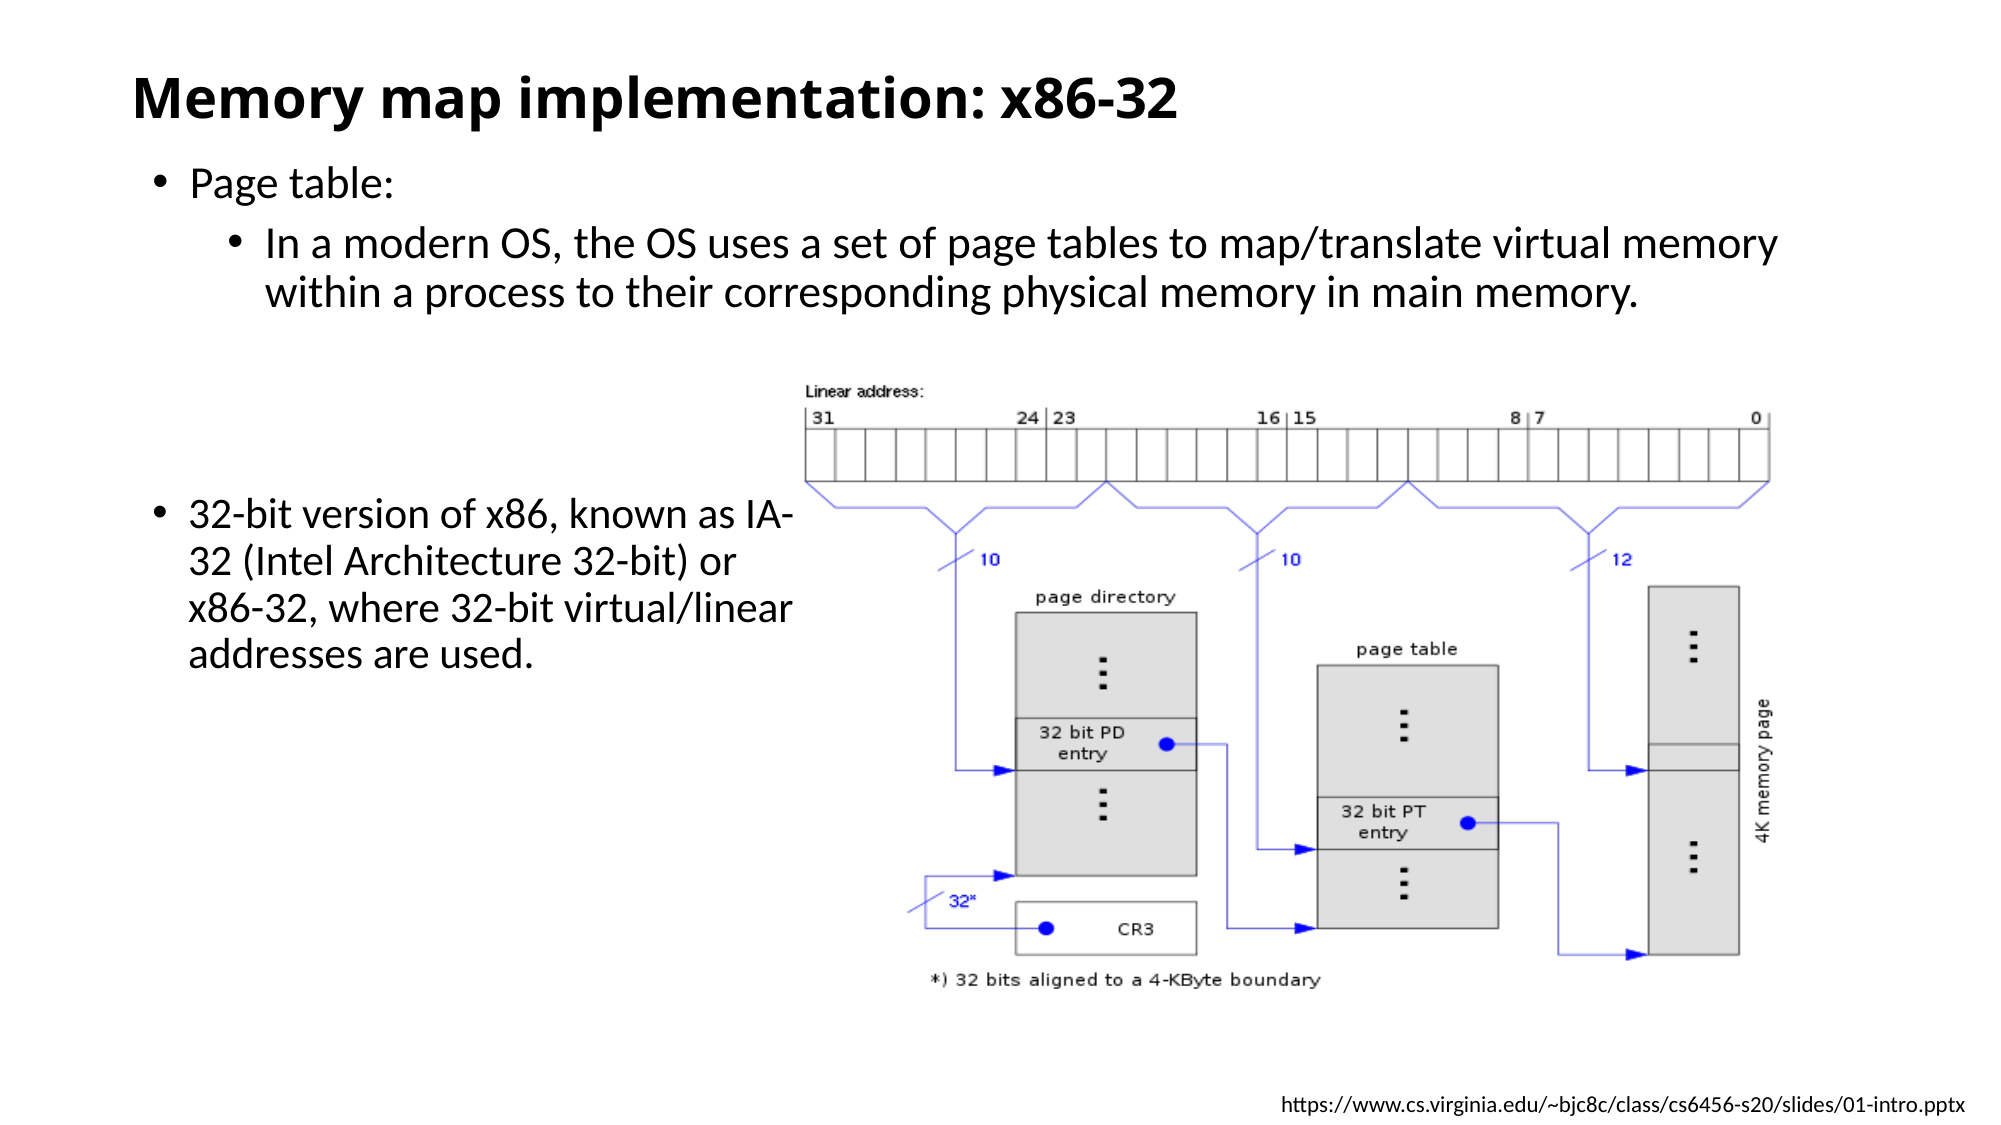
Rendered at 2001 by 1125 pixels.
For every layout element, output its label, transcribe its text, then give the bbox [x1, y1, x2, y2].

list Page table: In a modern OS, the OS uses a set of page tables to map/translate virtual memory within a process to their corresponding physical memory in main memory. [137, 151, 1863, 395]
text_box 32-bit version of x86, known as IA-32 (Intel Architecture 32-bit) or x86-32, where 32-bit virtual/linear addresses are used. [137, 483, 800, 687]
picture [800, 378, 1783, 995]
text_box https://www.cs.virginia.edu/~bjc8c/class/cs6456-s20/slides/01-intro.pptx [1266, 1082, 2000, 1125]
title Memory map implementation: x86-32 [116, 41, 1264, 160]
